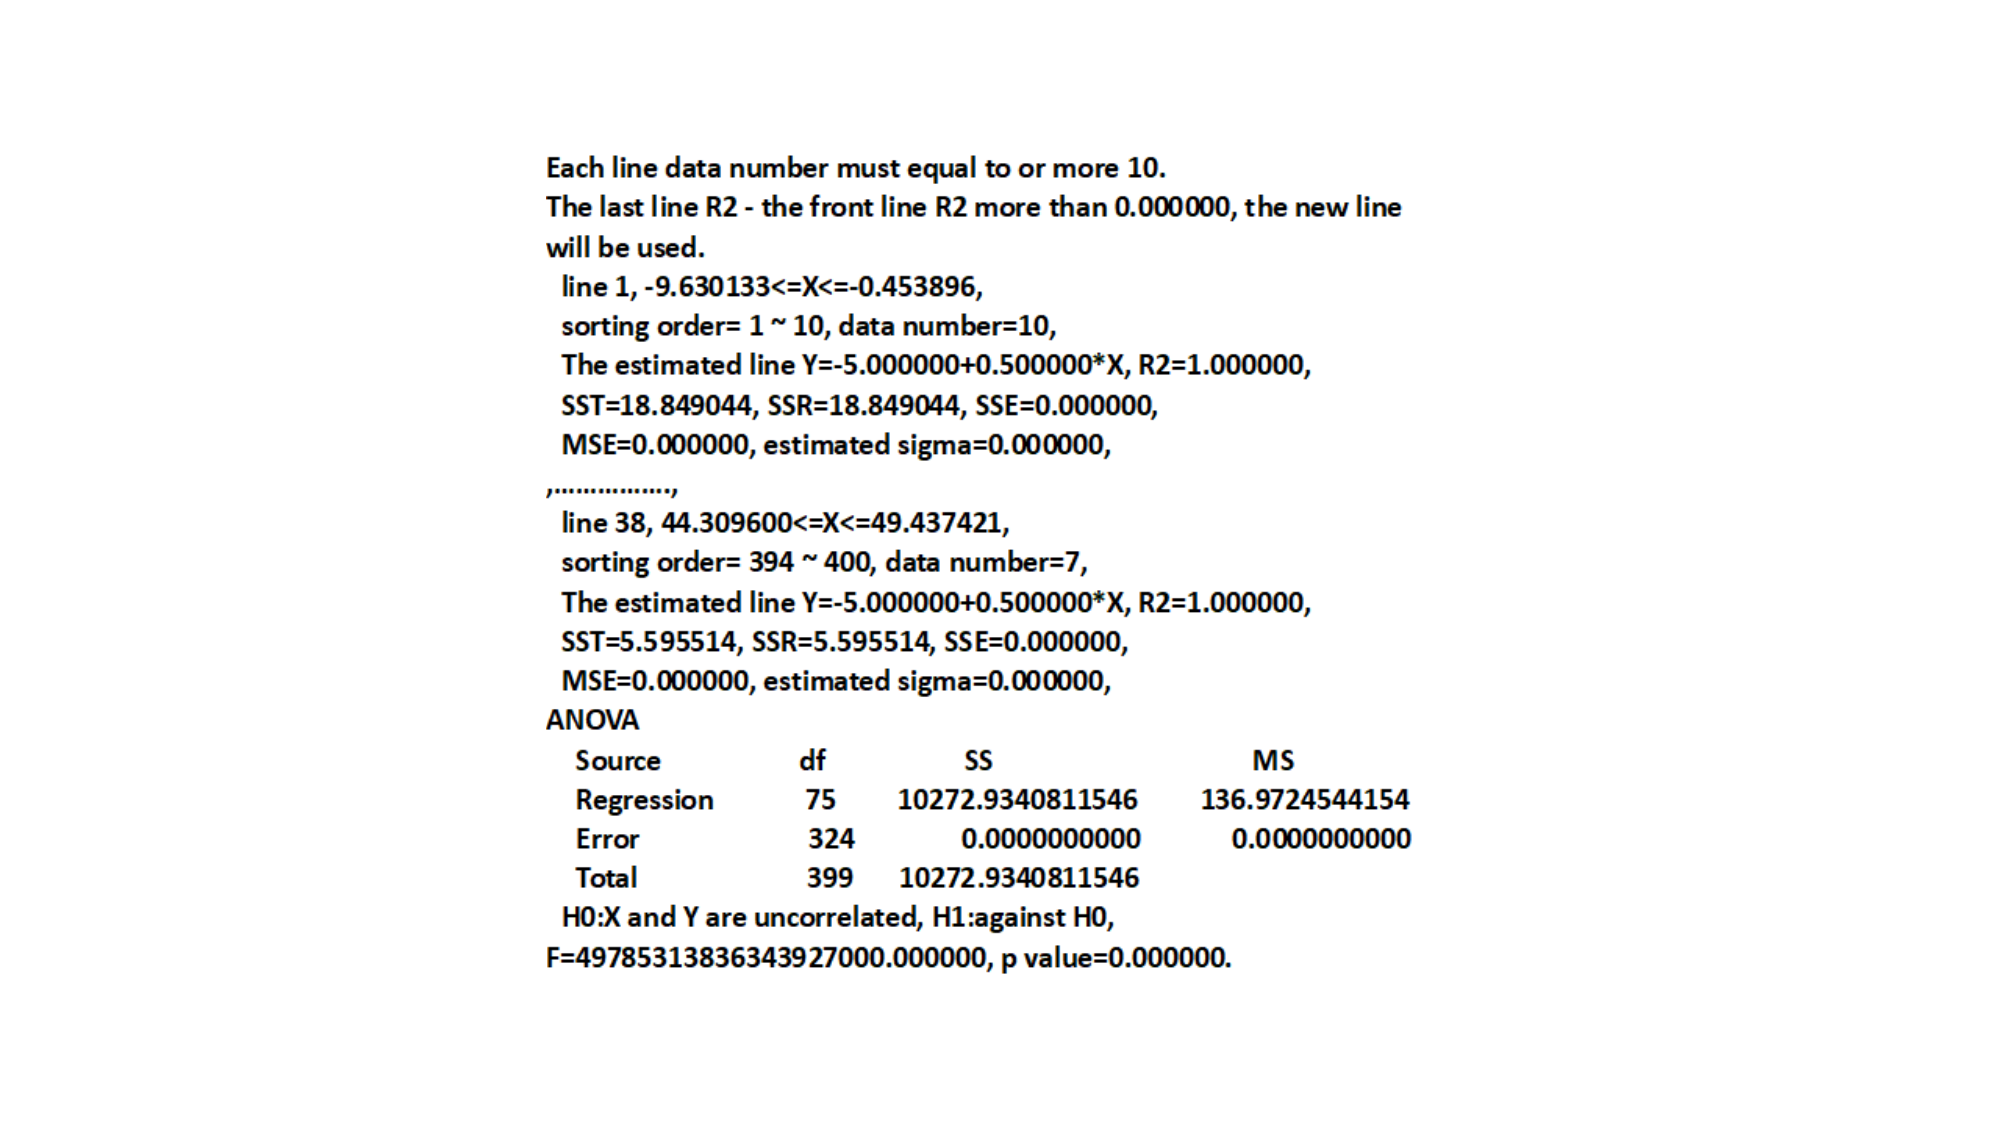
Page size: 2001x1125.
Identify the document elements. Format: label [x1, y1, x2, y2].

picture [545, 148, 1454, 977]
